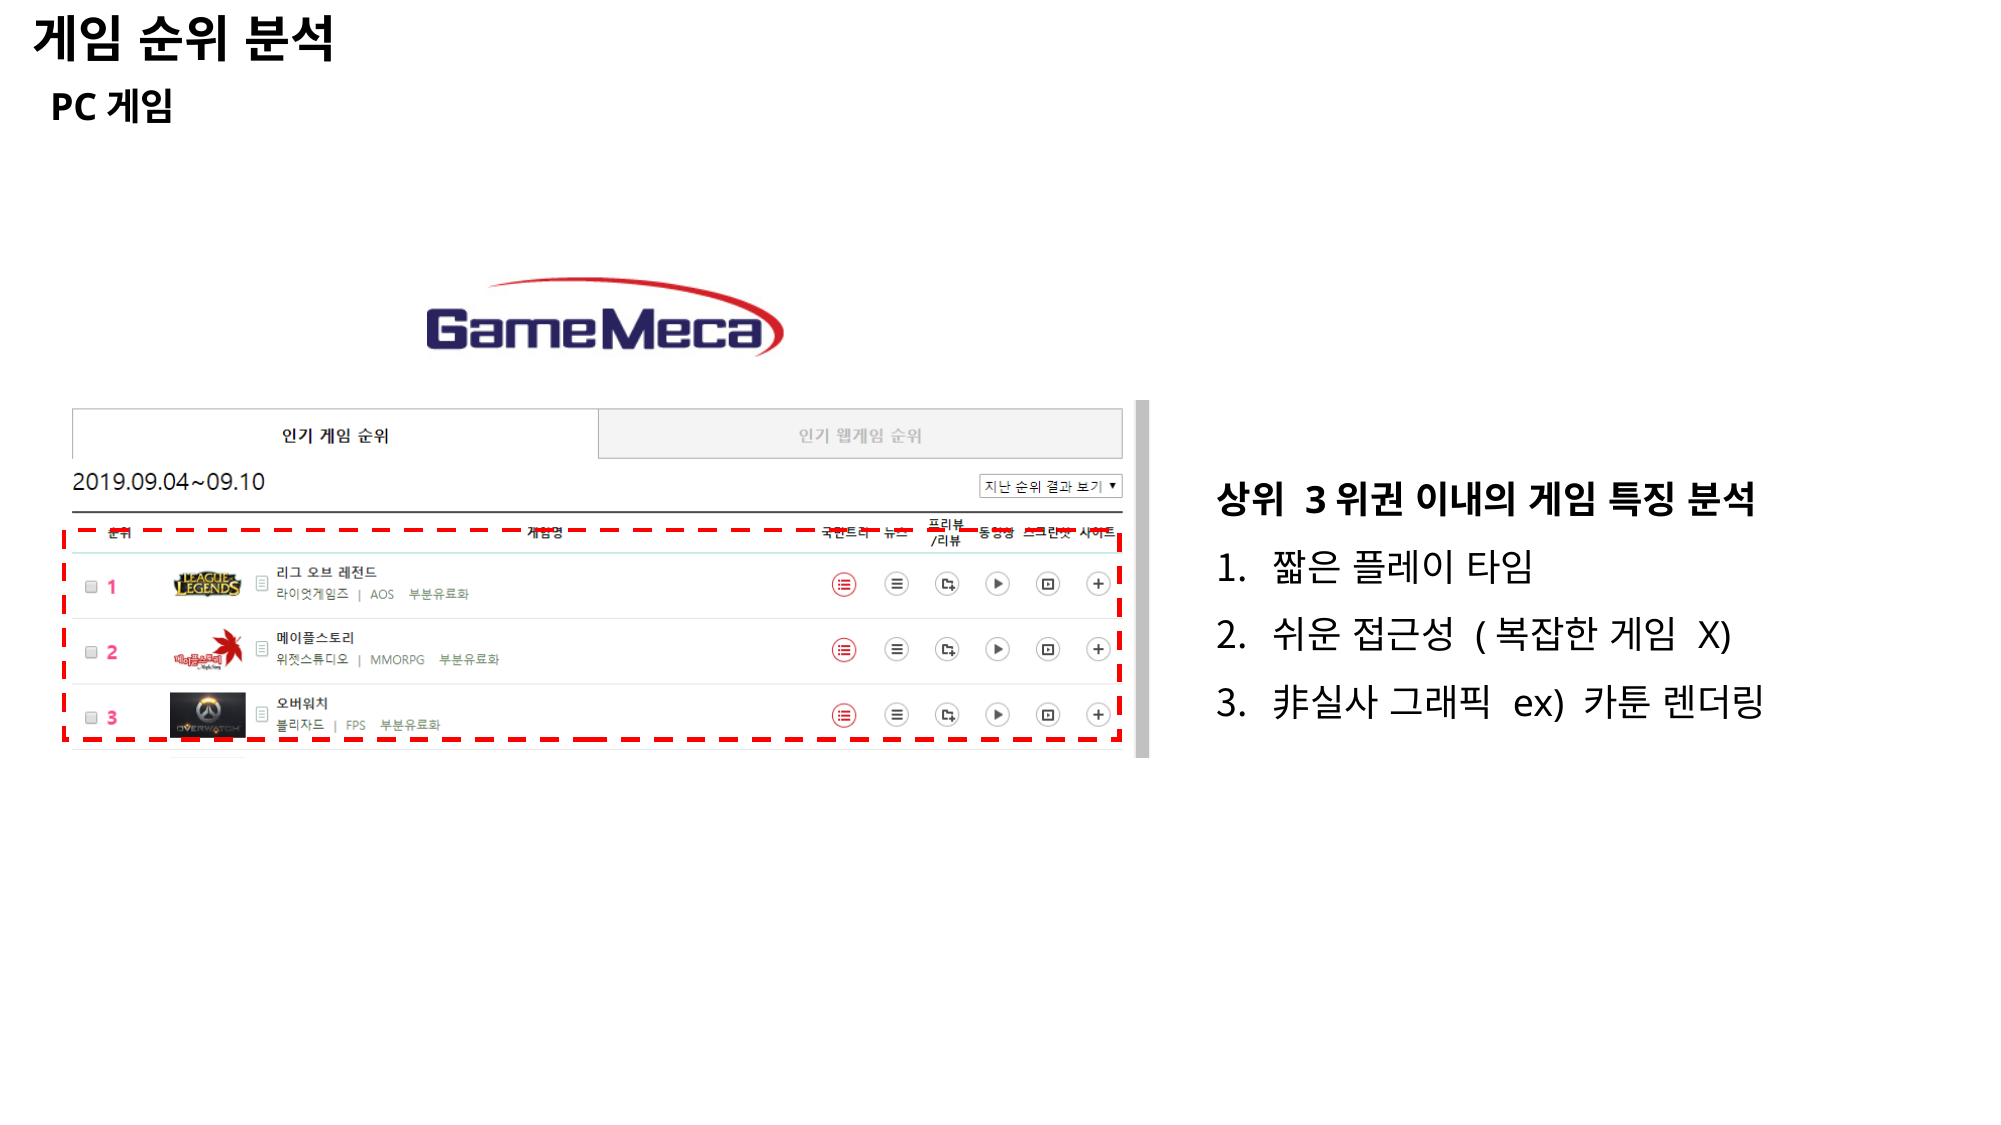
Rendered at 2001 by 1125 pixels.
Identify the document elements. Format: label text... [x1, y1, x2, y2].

text_box PC게임 [35, 75, 191, 136]
text_box 게임 순위 분석 [17, 0, 352, 75]
text_box 상위 3위권 이내의 게임 특징 분석 짧은 플레이 타임 쉬운 접근성 (복잡한 게임 X) 非실사 그래픽 ex) 카툰 렌더링 [1201, 446, 1782, 731]
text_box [61, 275, 1151, 758]
